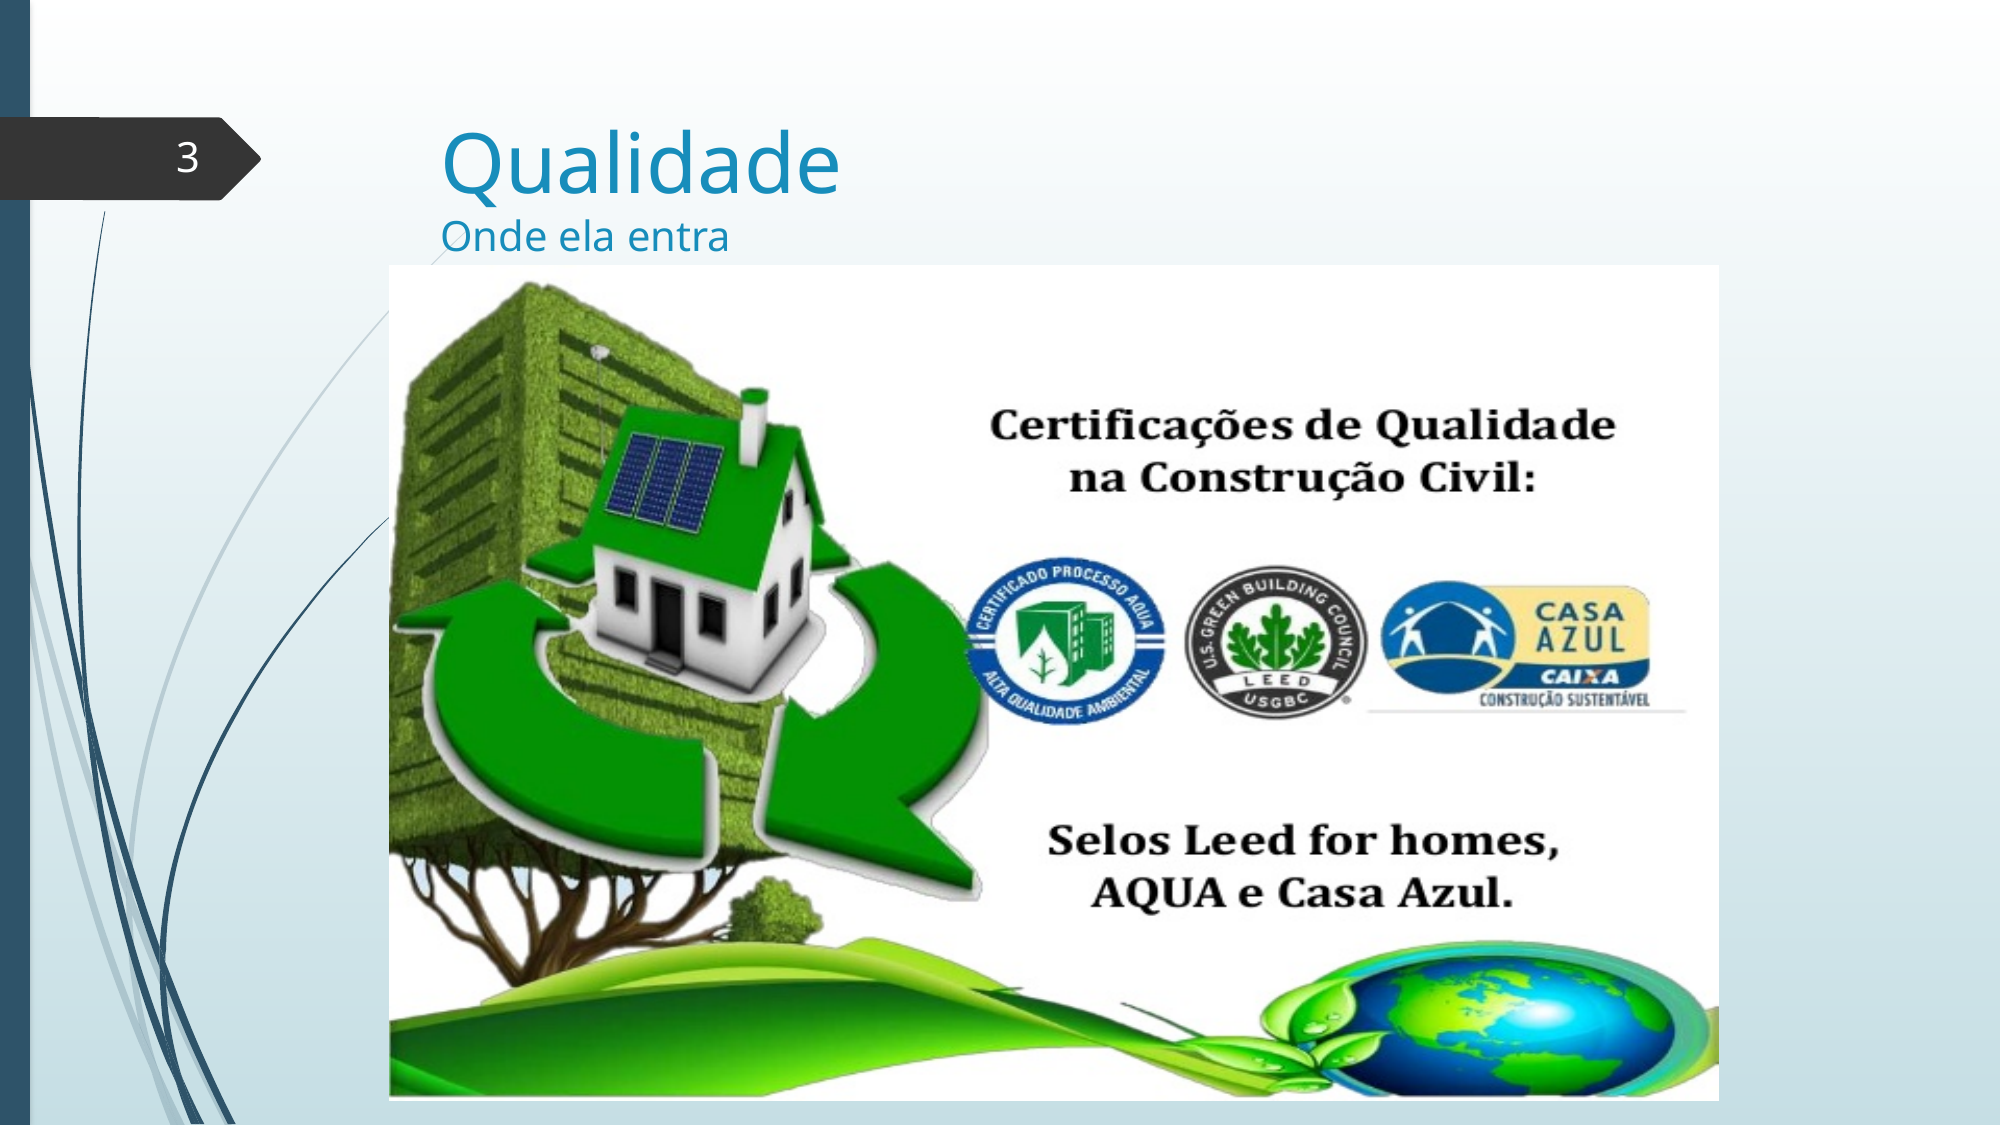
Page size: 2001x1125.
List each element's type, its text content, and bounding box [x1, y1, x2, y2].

picture [389, 264, 1720, 1101]
title Qualidade Onde ela entra [425, 102, 1888, 313]
slide_number 3 [87, 129, 216, 190]
